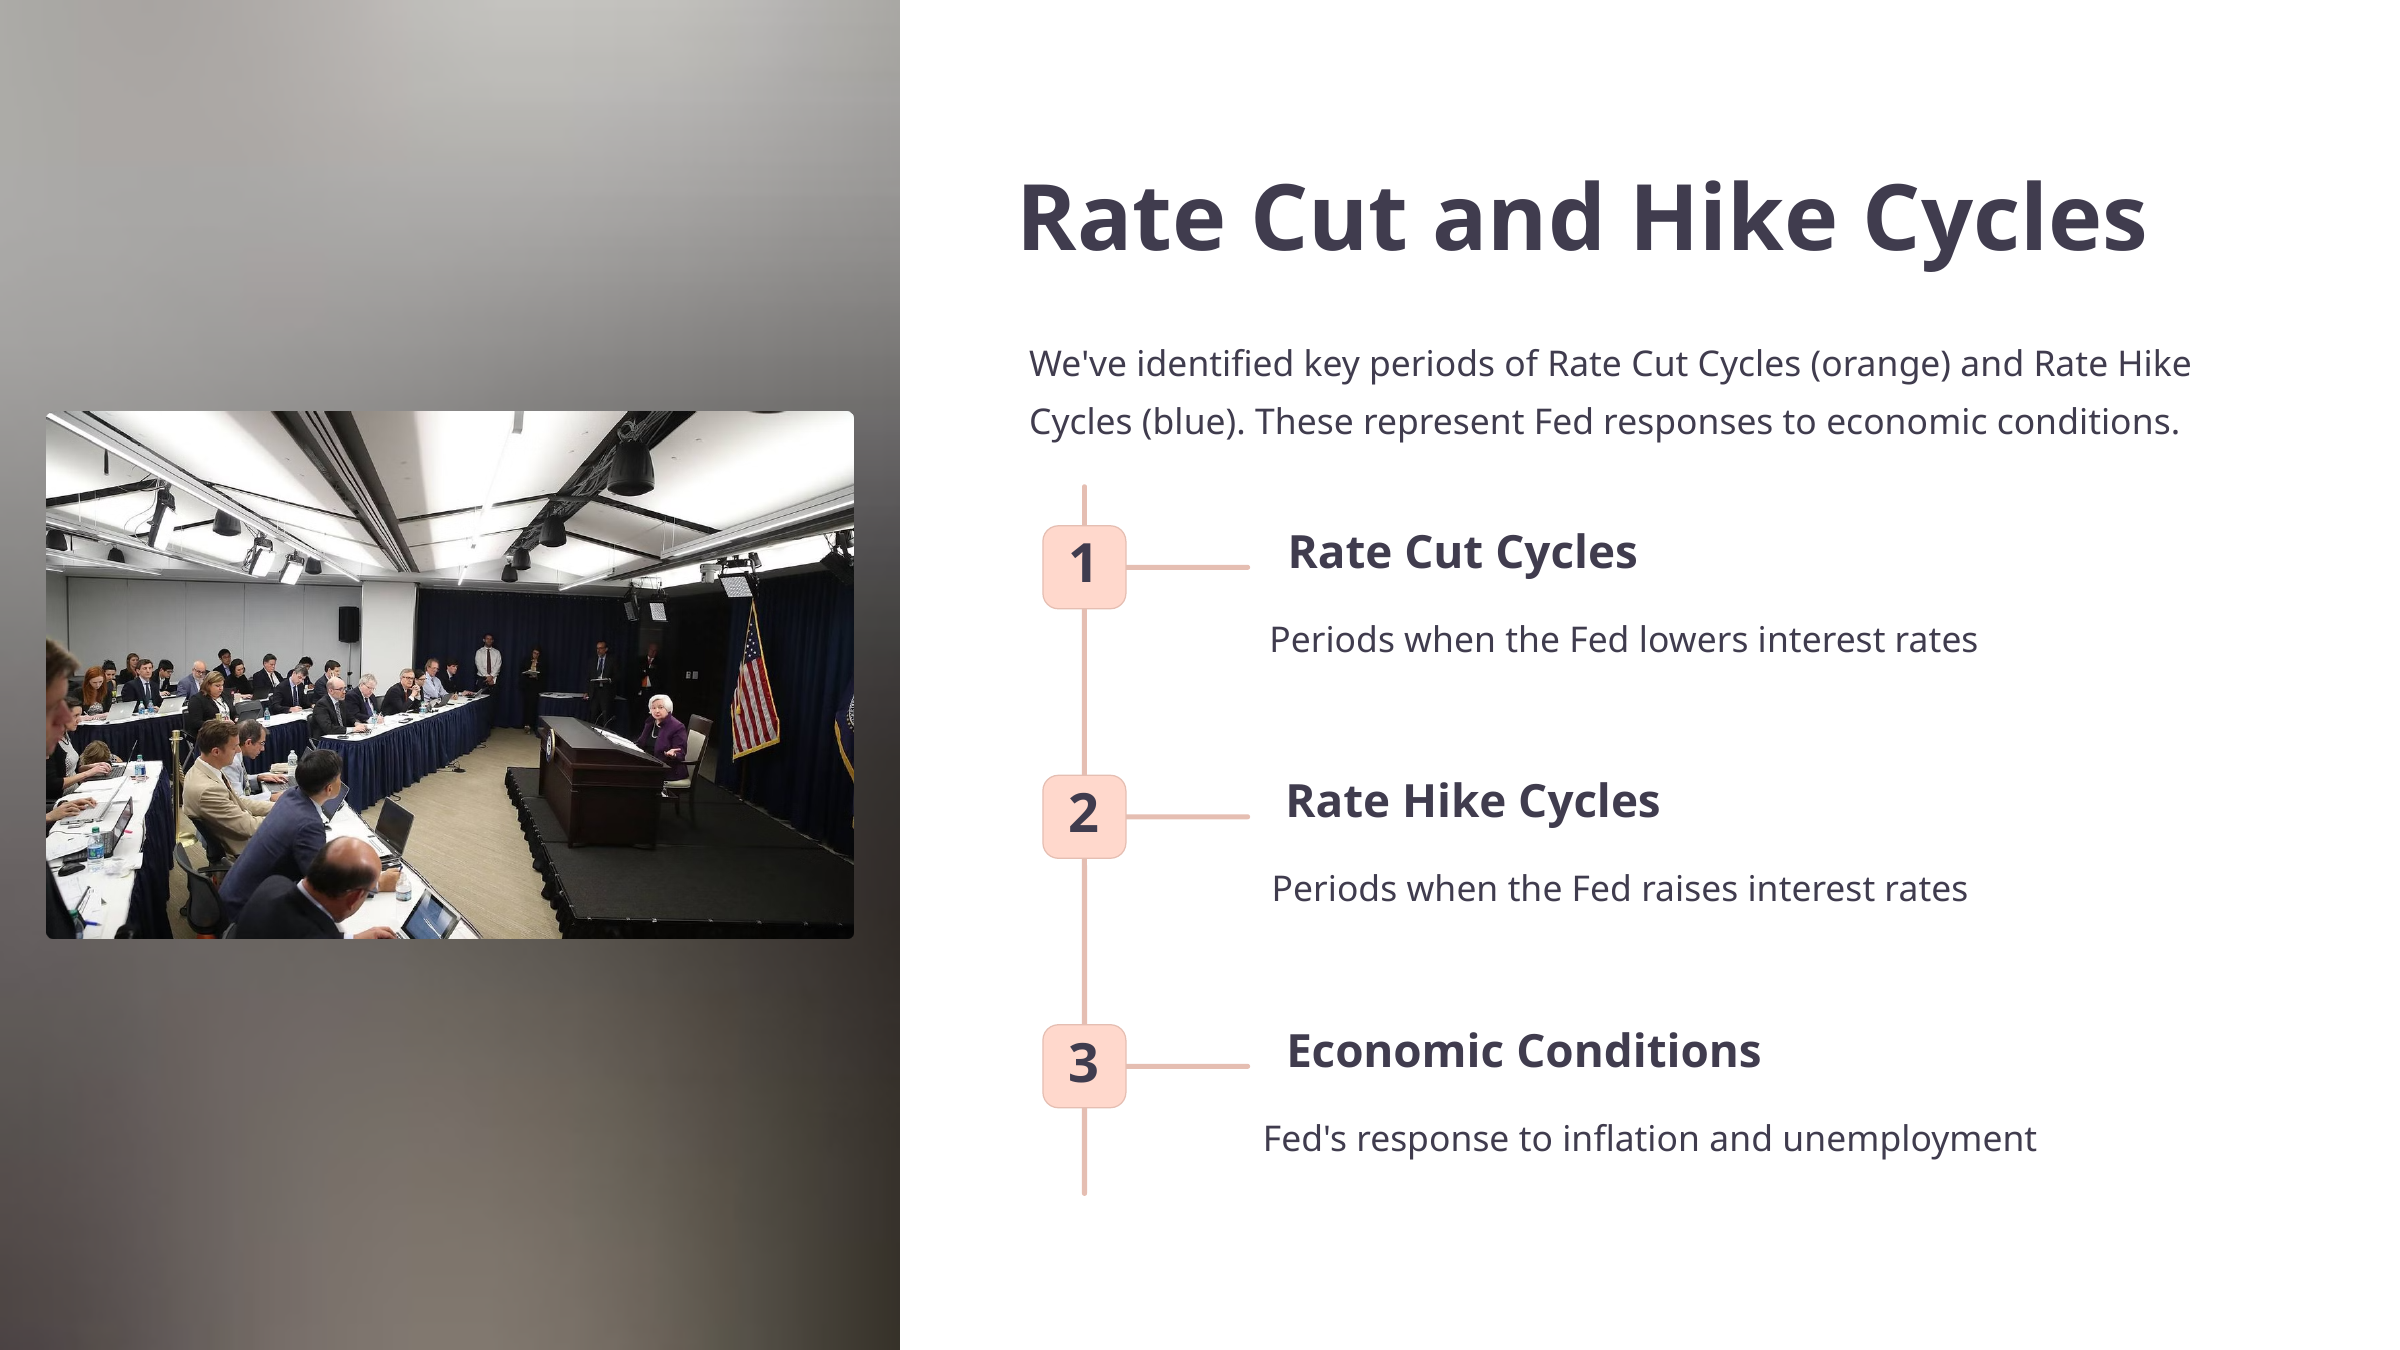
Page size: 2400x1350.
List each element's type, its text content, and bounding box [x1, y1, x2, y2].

text_box Periods when the Fed lowers interest rates [1269, 600, 1979, 660]
text_box Rate Cut Cycles [1287, 521, 1639, 578]
text_box [1126, 1063, 1251, 1069]
text_box Fed's response to inflation and unemployment [1262, 1099, 2038, 1159]
text_box Rate Hike Cycles [1285, 770, 1661, 827]
text_box [1081, 609, 1087, 775]
text_box [1081, 1108, 1088, 1196]
picture [0, 0, 901, 1350]
text_box Economic Conditions [1286, 1020, 1762, 1077]
text_box [1126, 814, 1251, 820]
text_box [1082, 484, 1087, 525]
text_box [1042, 525, 1126, 609]
text_box Rate Cut and Hike Cycles [1016, 154, 2150, 269]
text_box We've identified key periods of Rate Cut Cycles (orange) and Rate Hike Cycles (blue). These represent Fed responses to economic conditions. [1029, 324, 2271, 442]
text_box [1081, 859, 1088, 1024]
text_box 3 [1068, 1038, 1101, 1093]
text_box [1126, 564, 1251, 570]
text_box 2 [1068, 789, 1101, 844]
text_box 1 [1068, 539, 1101, 594]
text_box Periods when the Fed raises interest rates [1271, 850, 1969, 909]
text_box [1042, 1024, 1126, 1108]
text_box [1042, 775, 1126, 859]
